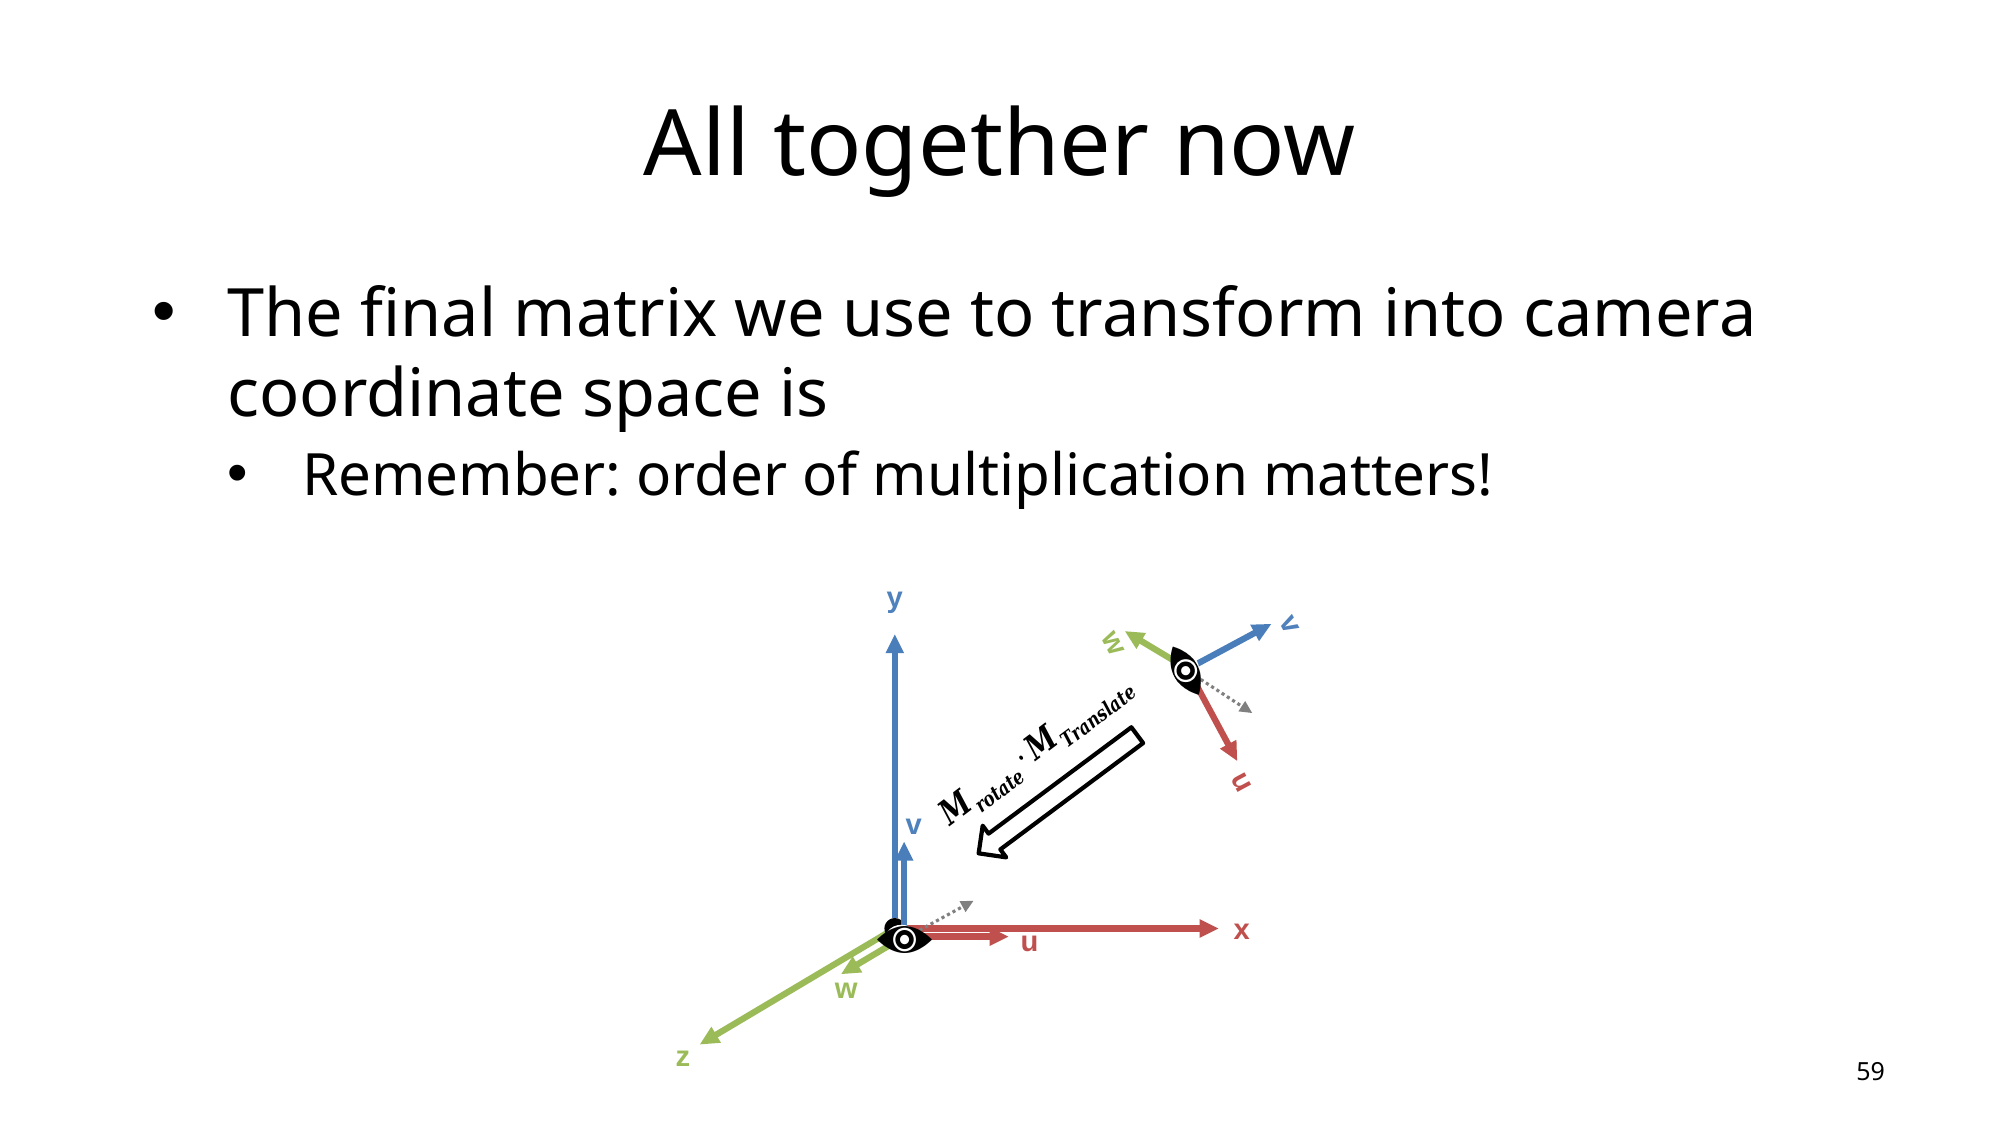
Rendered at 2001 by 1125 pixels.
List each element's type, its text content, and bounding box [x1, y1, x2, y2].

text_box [819, 797, 1046, 1013]
text_box z [660, 1029, 706, 1080]
slide_number 58 [1433, 1042, 1900, 1103]
text_box x [1218, 903, 1265, 953]
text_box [1115, 572, 1342, 787]
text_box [699, 928, 895, 1045]
title All together now [99, 45, 1900, 233]
text_box [1035, 740, 1110, 816]
text_box y [871, 571, 918, 621]
